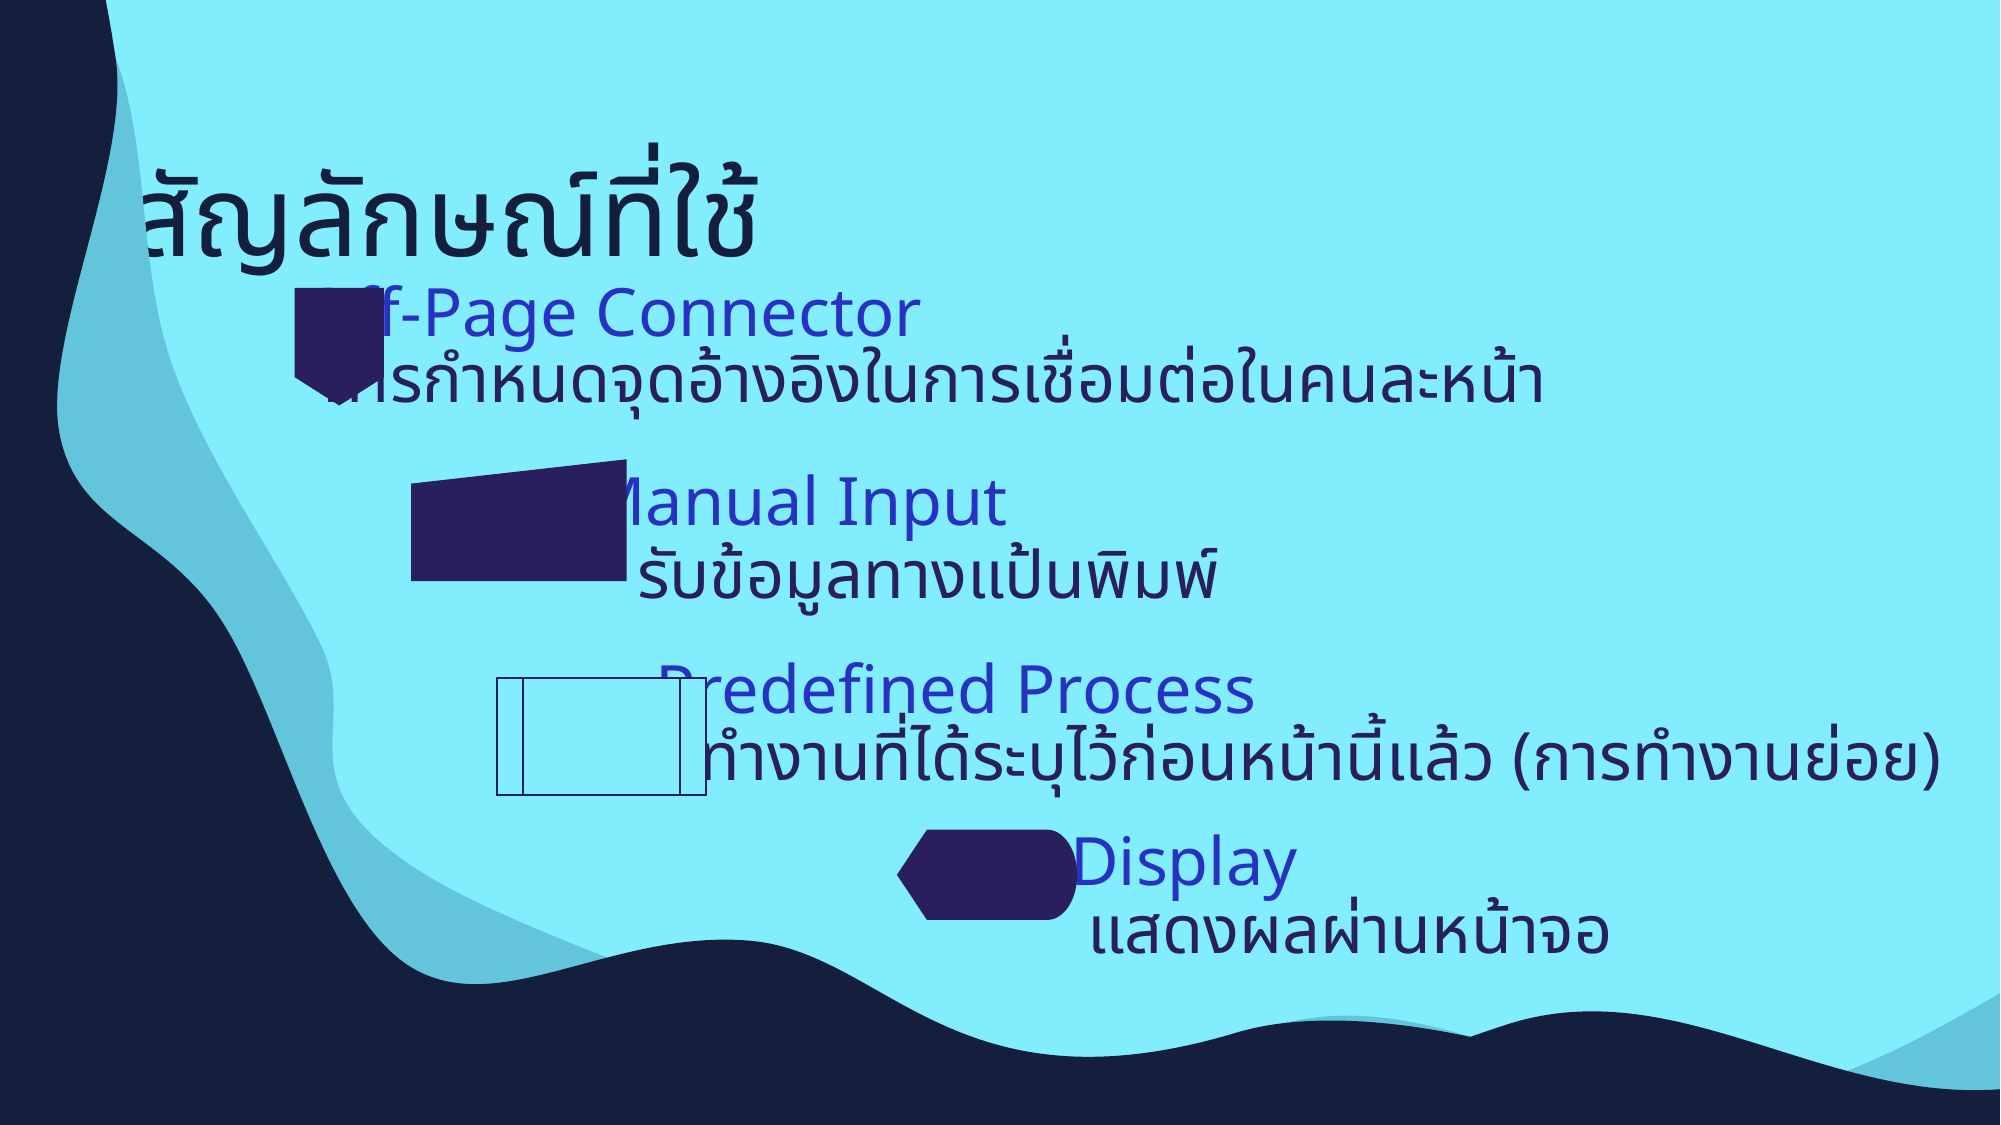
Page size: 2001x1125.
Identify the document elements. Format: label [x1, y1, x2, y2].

text_box [0, 0, 2000, 1125]
